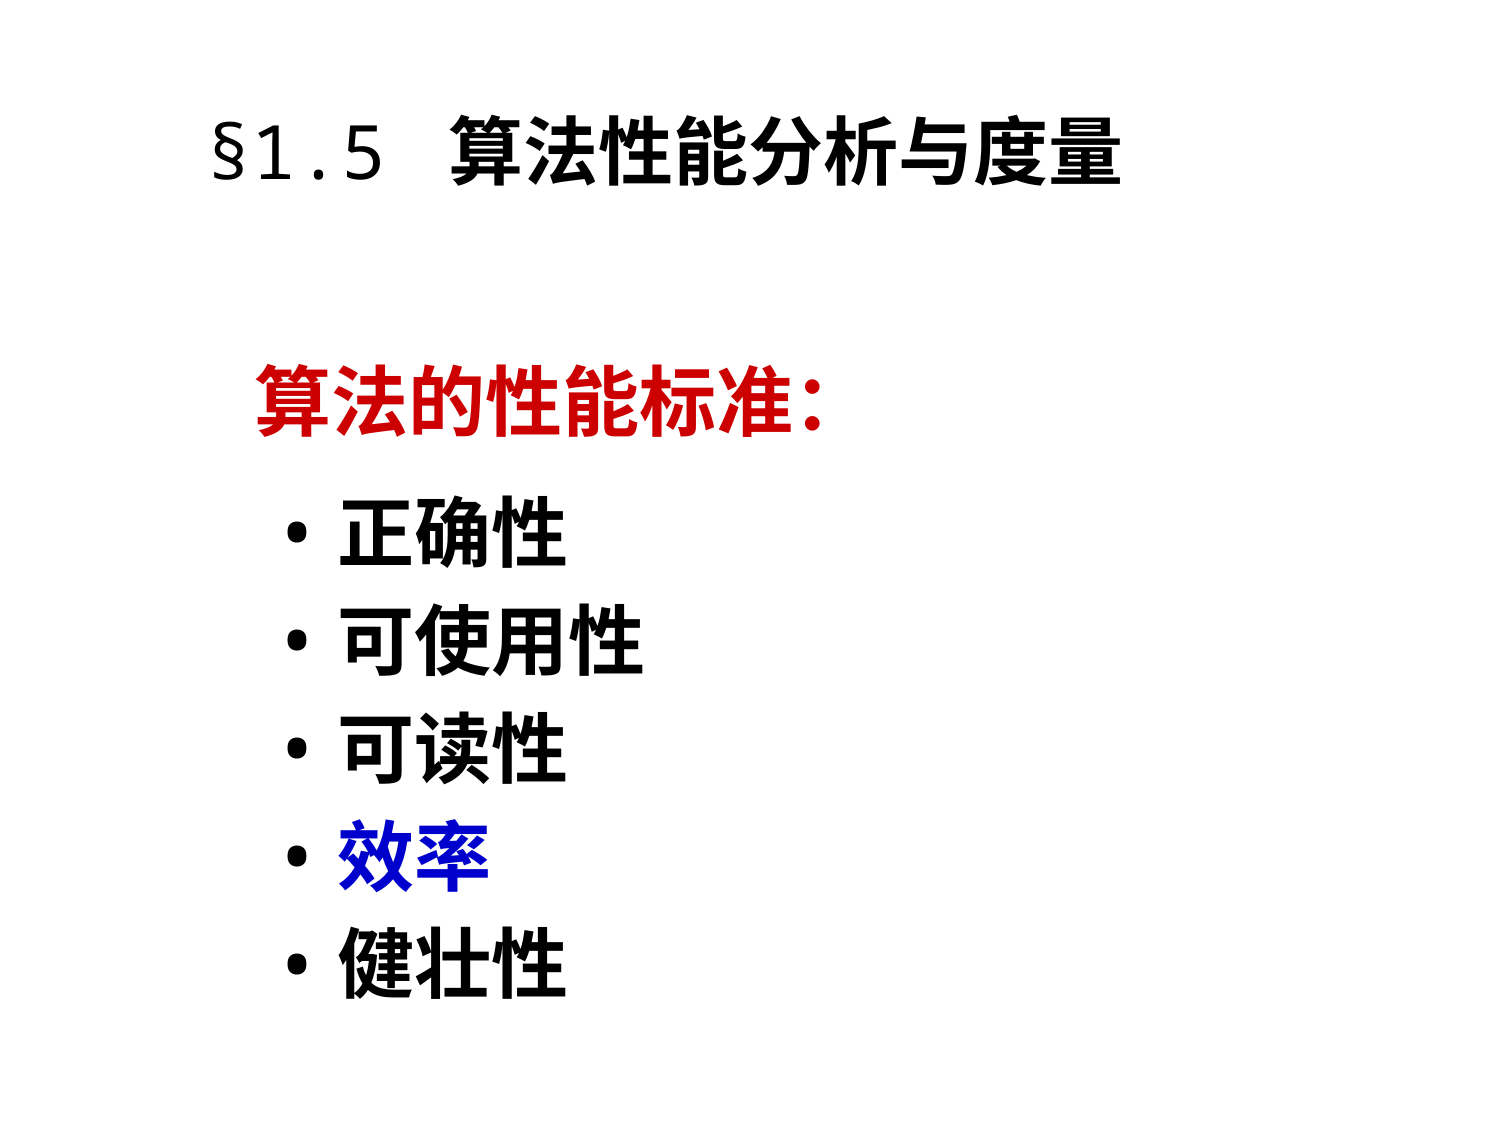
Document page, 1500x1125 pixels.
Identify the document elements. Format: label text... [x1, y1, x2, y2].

text_box 正确性 可使用性 可读性 效率 健壮性 [262, 474, 1263, 1050]
text_box 算法的性能标准： [212, 324, 913, 475]
text_box §1.5 算法性能分析与度量 [187, 87, 1463, 213]
